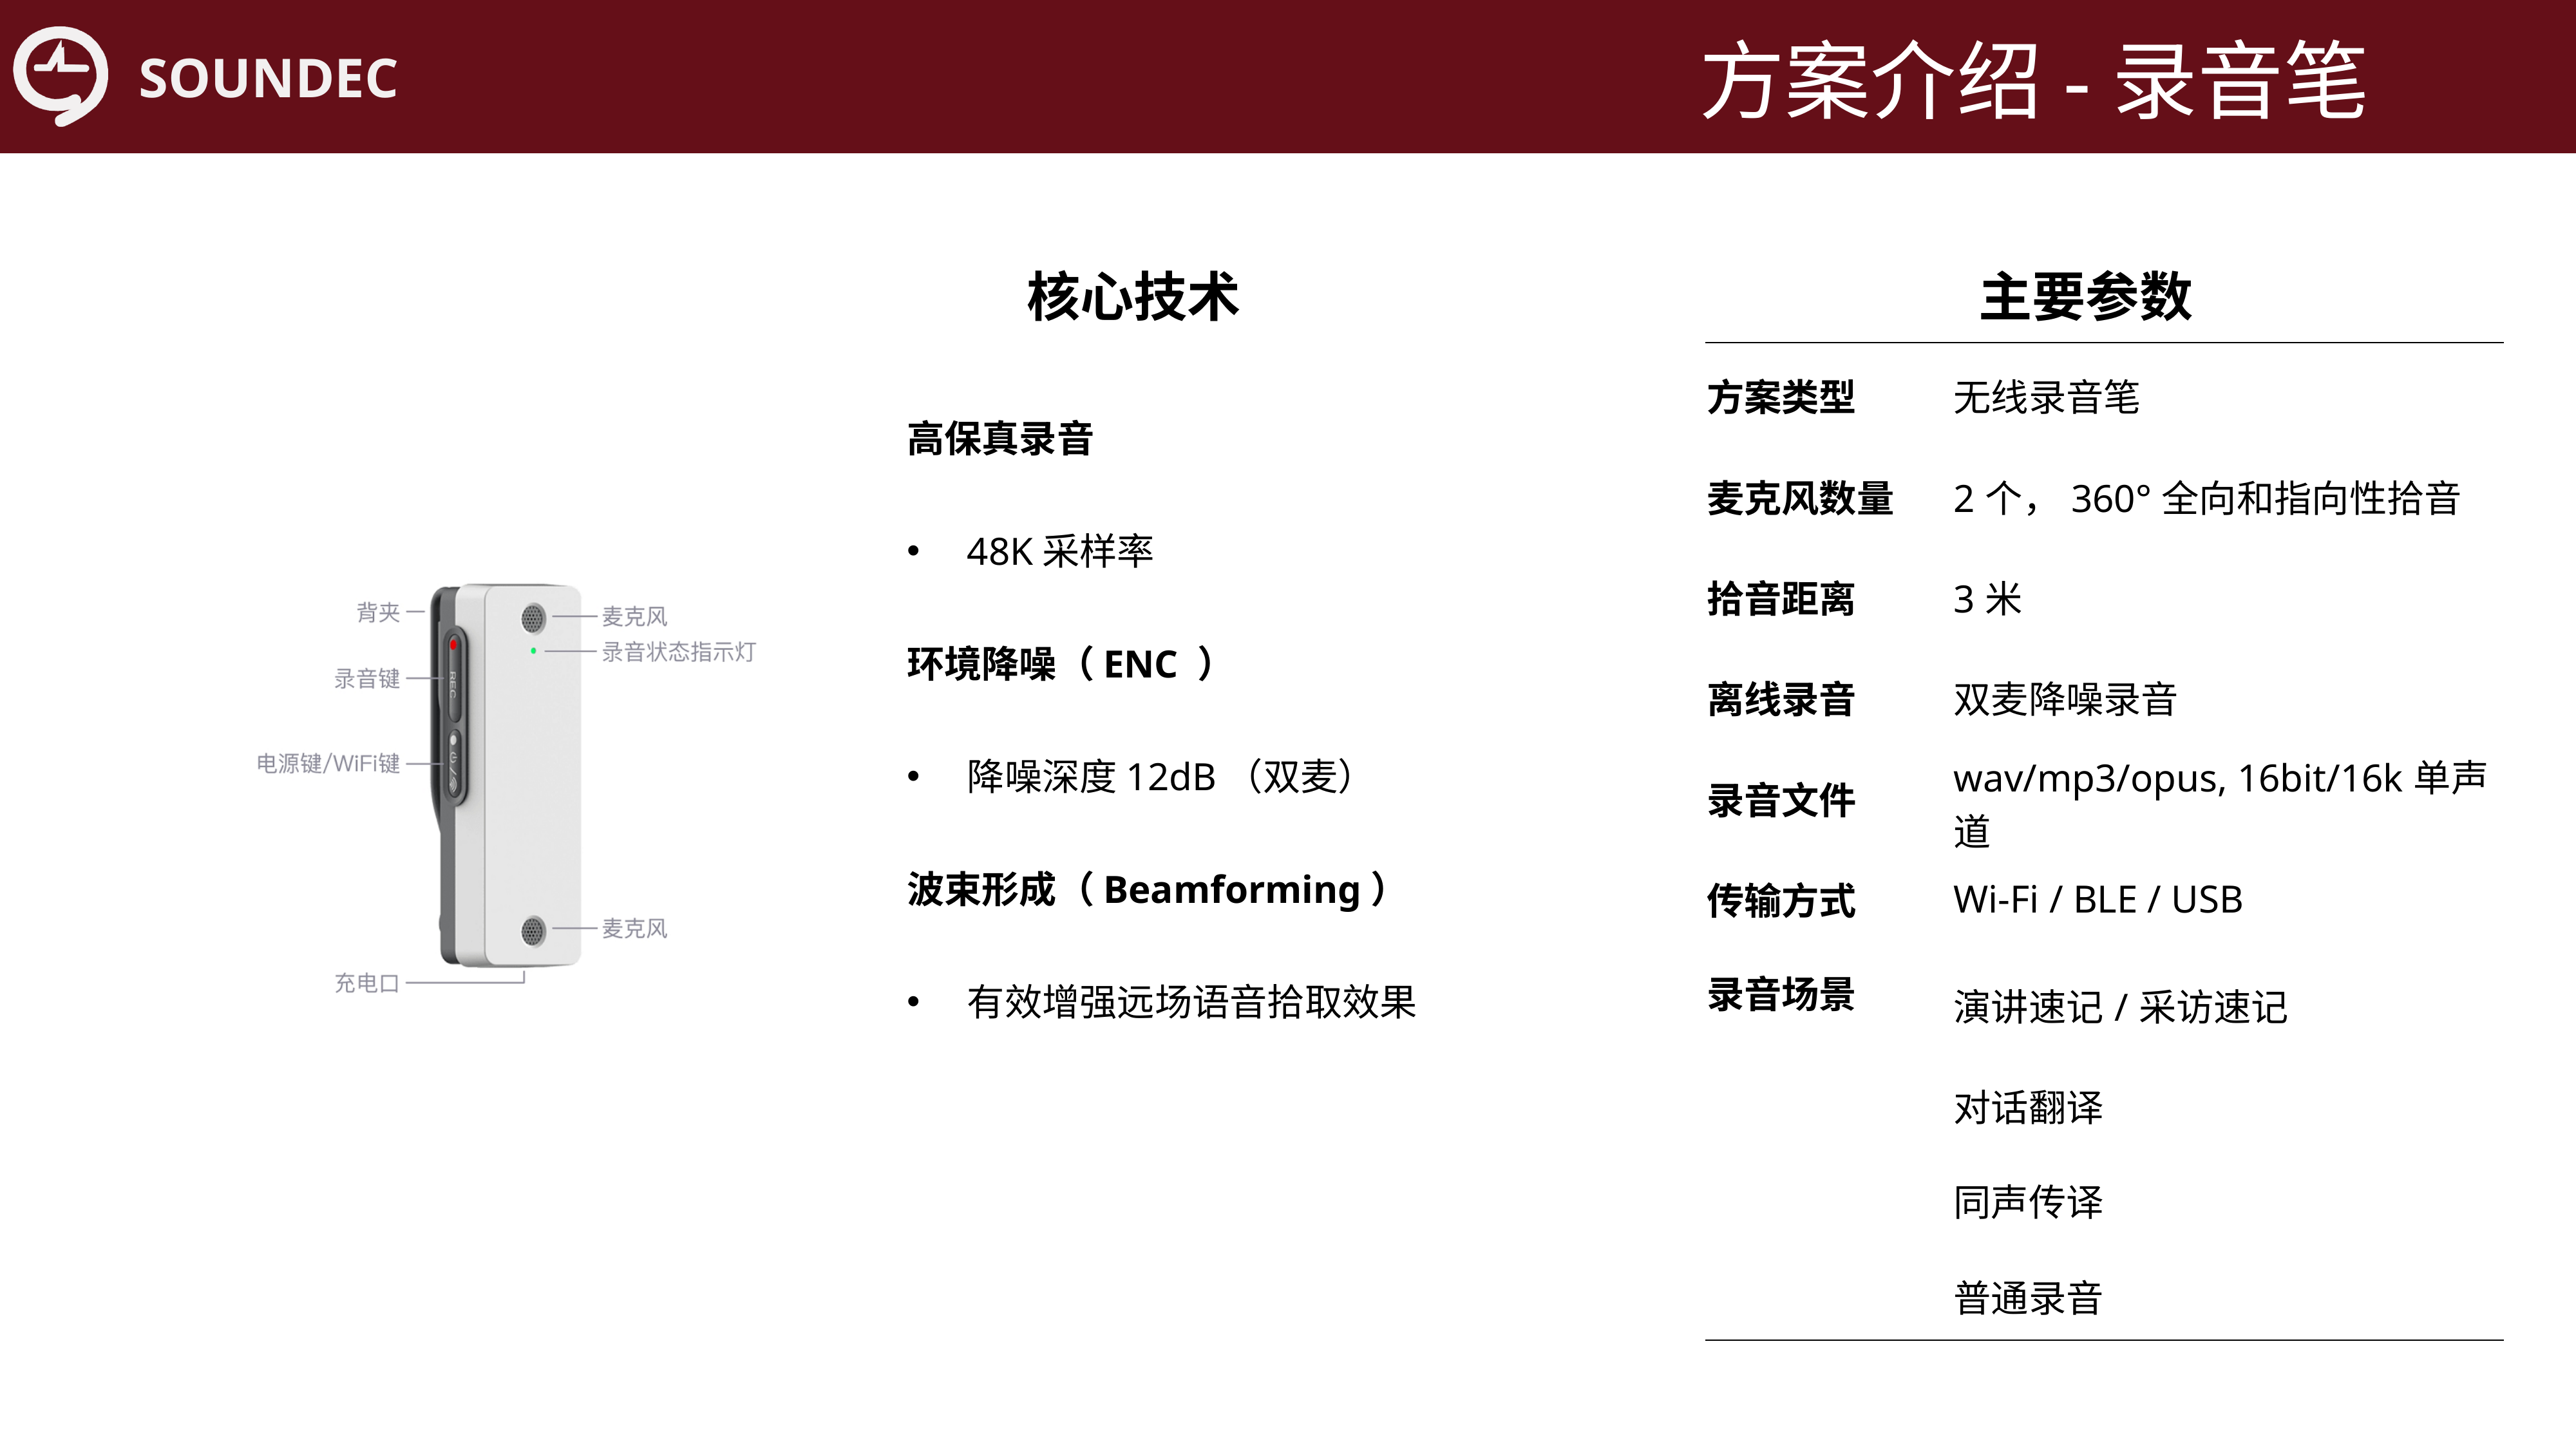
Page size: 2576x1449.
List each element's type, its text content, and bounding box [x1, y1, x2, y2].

table_cell 录音文件 [1705, 747, 1953, 848]
picture [5, 22, 116, 129]
table_cell 传输方式 [1705, 848, 1953, 948]
table_cell 演讲速记/采访速记 [1953, 948, 2504, 1061]
table_header 方案类型 [1705, 343, 1953, 446]
text_box 核心技术 [1017, 258, 1288, 332]
table_cell 离线录音 [1705, 645, 1953, 747]
text_box 高保真录音 48K采样率 环境降噪（ENC ） 降噪深度12dB（双麦） 波束形成（Beamforming） 有效增强远场语音拾取效果 [897, 343, 1565, 1028]
table_cell Wi-Fi / BLE / USB [1953, 848, 2504, 948]
table_cell 2个，360°全向和指向性拾音 [1953, 446, 2504, 545]
table_cell wav/mp3/opus, 16bit/16k单声道 [1953, 747, 2504, 848]
picture [240, 567, 783, 1013]
table_cell 对话翻译 [1953, 1061, 2504, 1149]
text_box 主要参数 [1969, 258, 2240, 332]
table_cell 普通录音 [1953, 1250, 2504, 1340]
text_box 方案介绍-录音笔 [1565, 24, 2505, 133]
table_cell 拾音距离 [1705, 545, 1953, 645]
table_cell 录音场景 [1705, 948, 1953, 1340]
table_cell 同声传译 [1953, 1149, 2504, 1250]
table_cell 麦克风数量 [1705, 446, 1953, 545]
table_header 无线录音笔 [1953, 343, 2504, 446]
table_cell 3米 [1953, 545, 2504, 645]
table_cell 双麦降噪录音 [1953, 645, 2504, 747]
